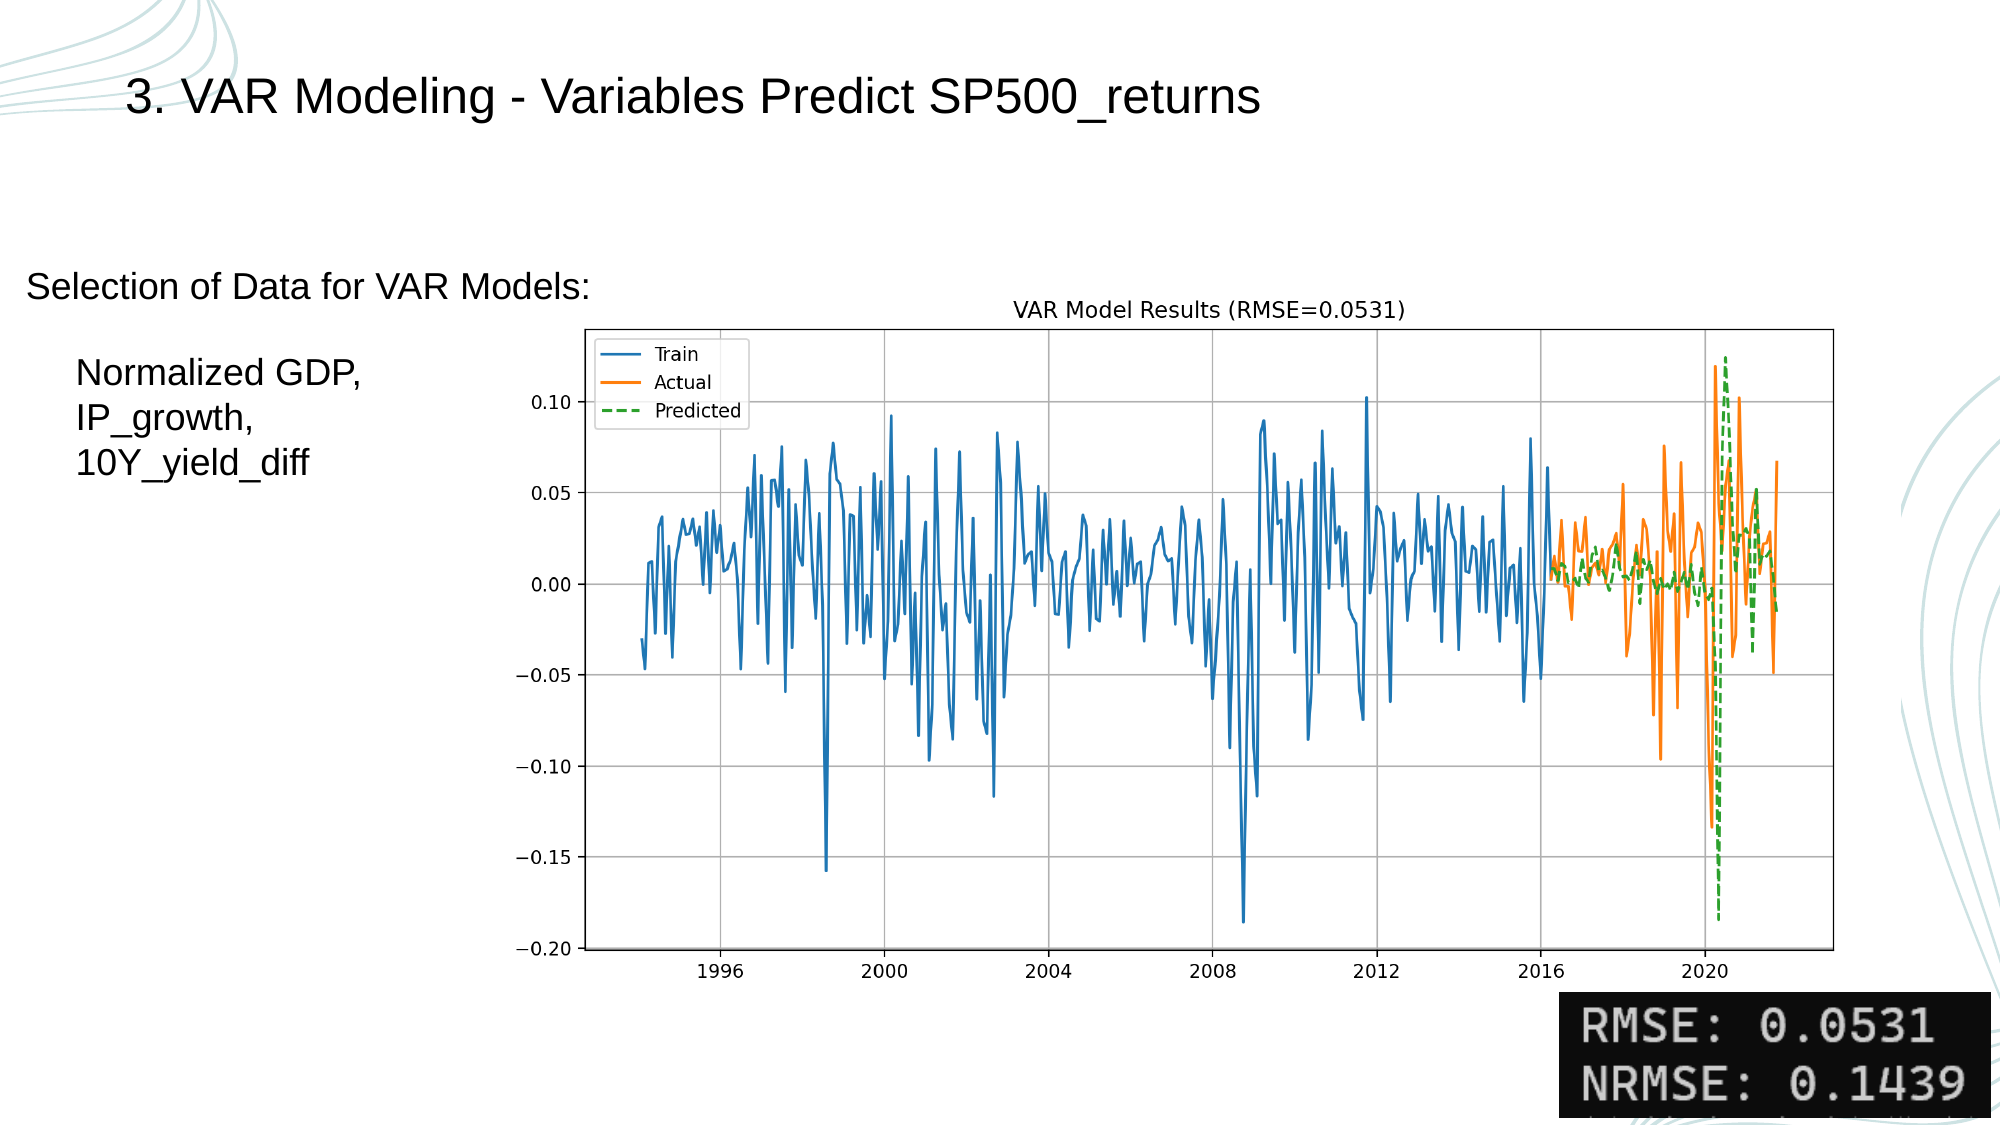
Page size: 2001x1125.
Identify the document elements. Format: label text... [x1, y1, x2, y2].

text_box 3. VAR Modeling - Variables Predict SP500_returns [109, 25, 1891, 170]
text_box Selection of Data for VAR Models: [10, 234, 1791, 341]
text_box Normalized GDP, IP_growth, 10Y_yield_diff [60, 340, 484, 583]
picture [484, 282, 1991, 1119]
